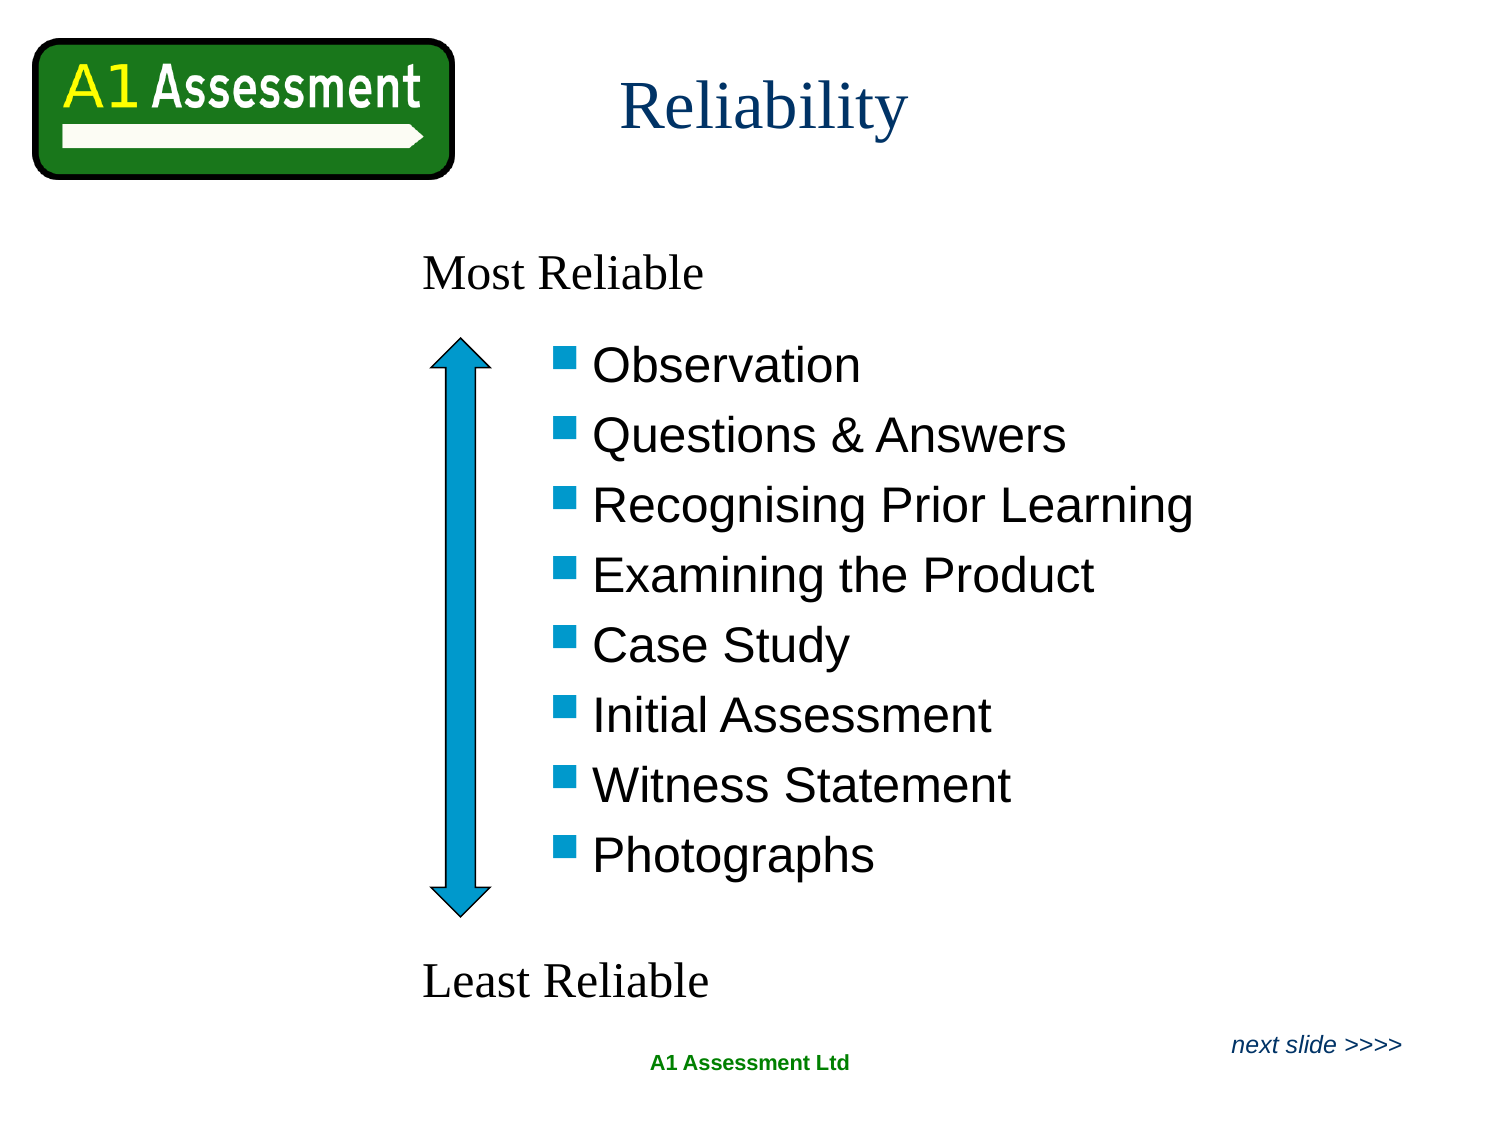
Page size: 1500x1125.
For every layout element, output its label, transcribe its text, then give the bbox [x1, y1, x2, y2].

footer A1 Assessment Ltd [512, 1040, 988, 1101]
picture [32, 38, 455, 180]
text_box [430, 338, 491, 917]
title Reliability [603, 7, 1056, 196]
text_box Most Reliable [407, 231, 845, 307]
text_box Least Reliable [407, 940, 845, 1016]
text_box next slide >>>> [1216, 1006, 1418, 1066]
list Observation Questions & Answers Recognising Prior Learning Examining the Product Case Study Initial Assessment Witness Statement Photographs [534, 324, 1306, 1001]
